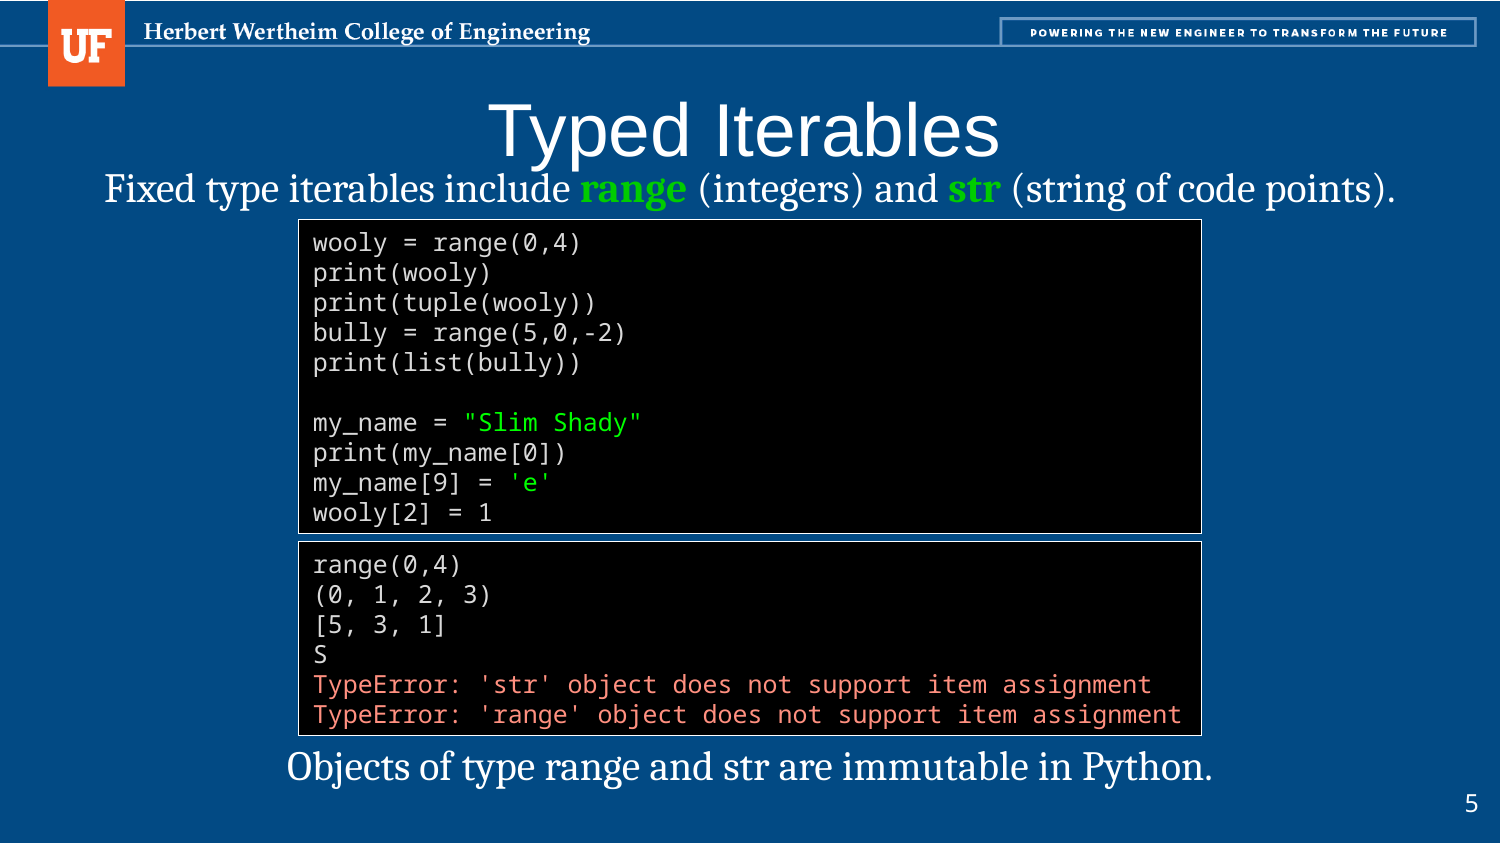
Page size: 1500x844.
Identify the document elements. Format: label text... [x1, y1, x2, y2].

picture [0, 0, 1500, 843]
text_box Objects of type range and str are immutable in Python. [47, 731, 1453, 794]
list Fixed type iterables include range (integers) and str (string of code points). [47, 153, 1453, 235]
title Typed Iterables [47, 74, 1442, 172]
text_box range(0,4) (0, 1, 2, 3) [5, 3, 1] S TypeError: 'str' object does not support item assignment TypeError: 'range' object does not support item assignment [298, 541, 1202, 731]
text_box wooly = range(0,4) print(wooly) print(tuple(wooly)) bully = range(5,0,-2) print(list(bully)) my_name = "Slim Shady" print(my_name[0]) my_name[9] = 'e' wooly[2] = 1 [298, 219, 1202, 534]
slide_number 5 [1156, 782, 1494, 828]
